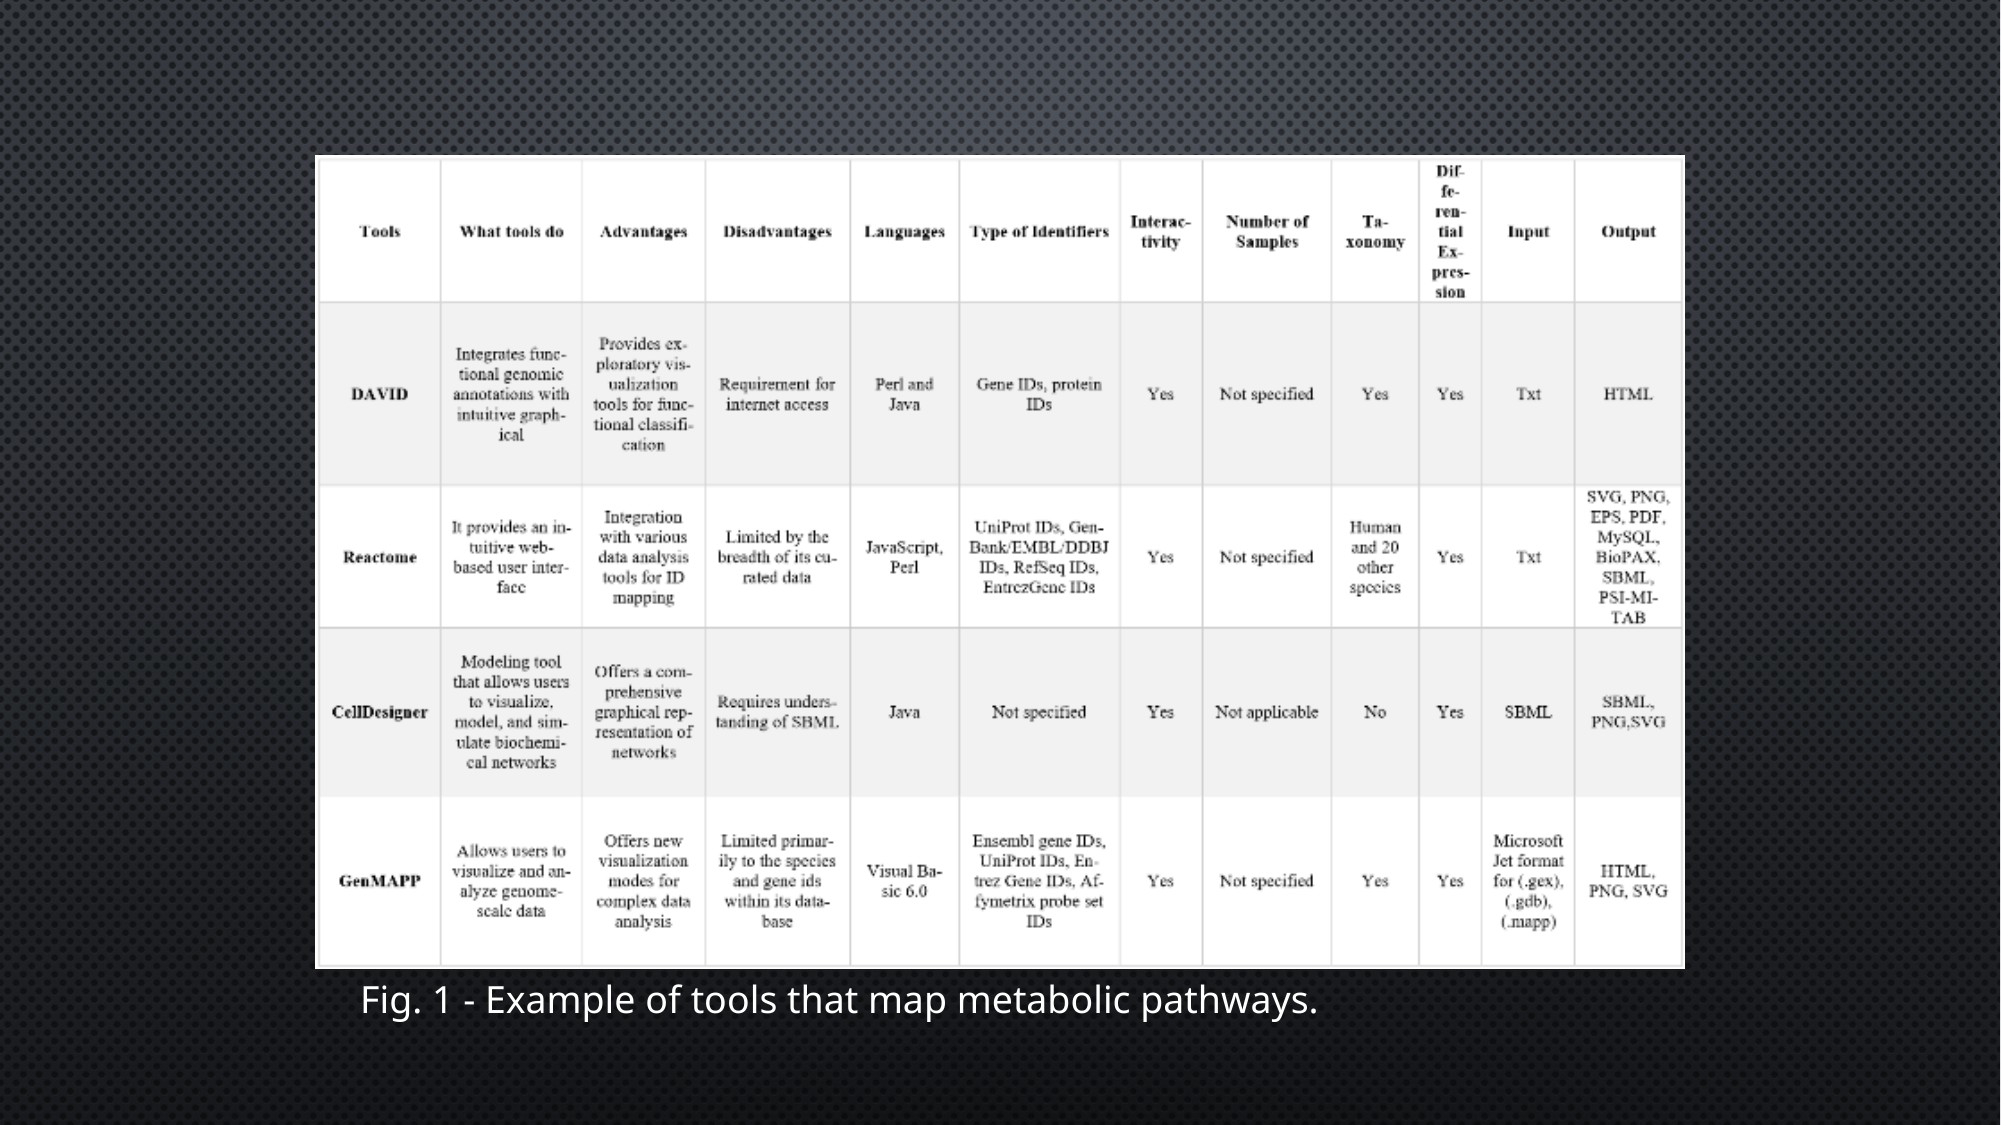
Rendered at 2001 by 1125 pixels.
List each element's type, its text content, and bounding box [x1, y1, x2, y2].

picture [315, 155, 1685, 970]
text_box Fig. 1 - Example of tools that map metabolic pathways. [345, 970, 1448, 1029]
